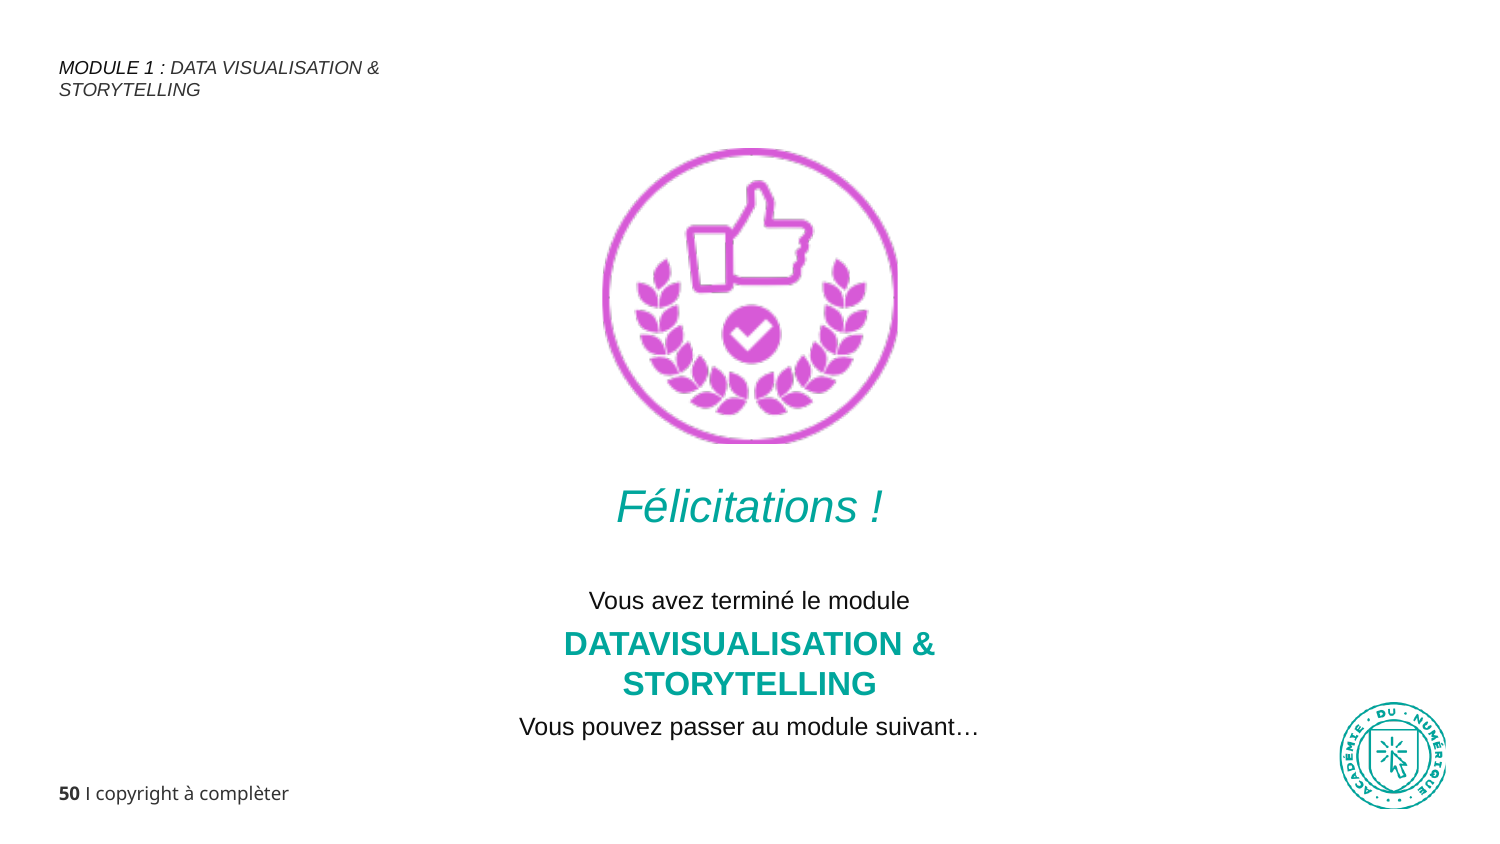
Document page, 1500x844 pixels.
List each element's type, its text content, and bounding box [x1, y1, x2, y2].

text_box Vous avez terminé le module DATAVISUALISATION & STORYTELLING Vous pouvez passer au module suivant… [443, 584, 1057, 757]
picture [602, 148, 898, 444]
list Félicitations ! [567, 462, 933, 547]
text_box MODULE 1 : DATA VISUALISATION & STORYTELLING [58, 55, 520, 93]
